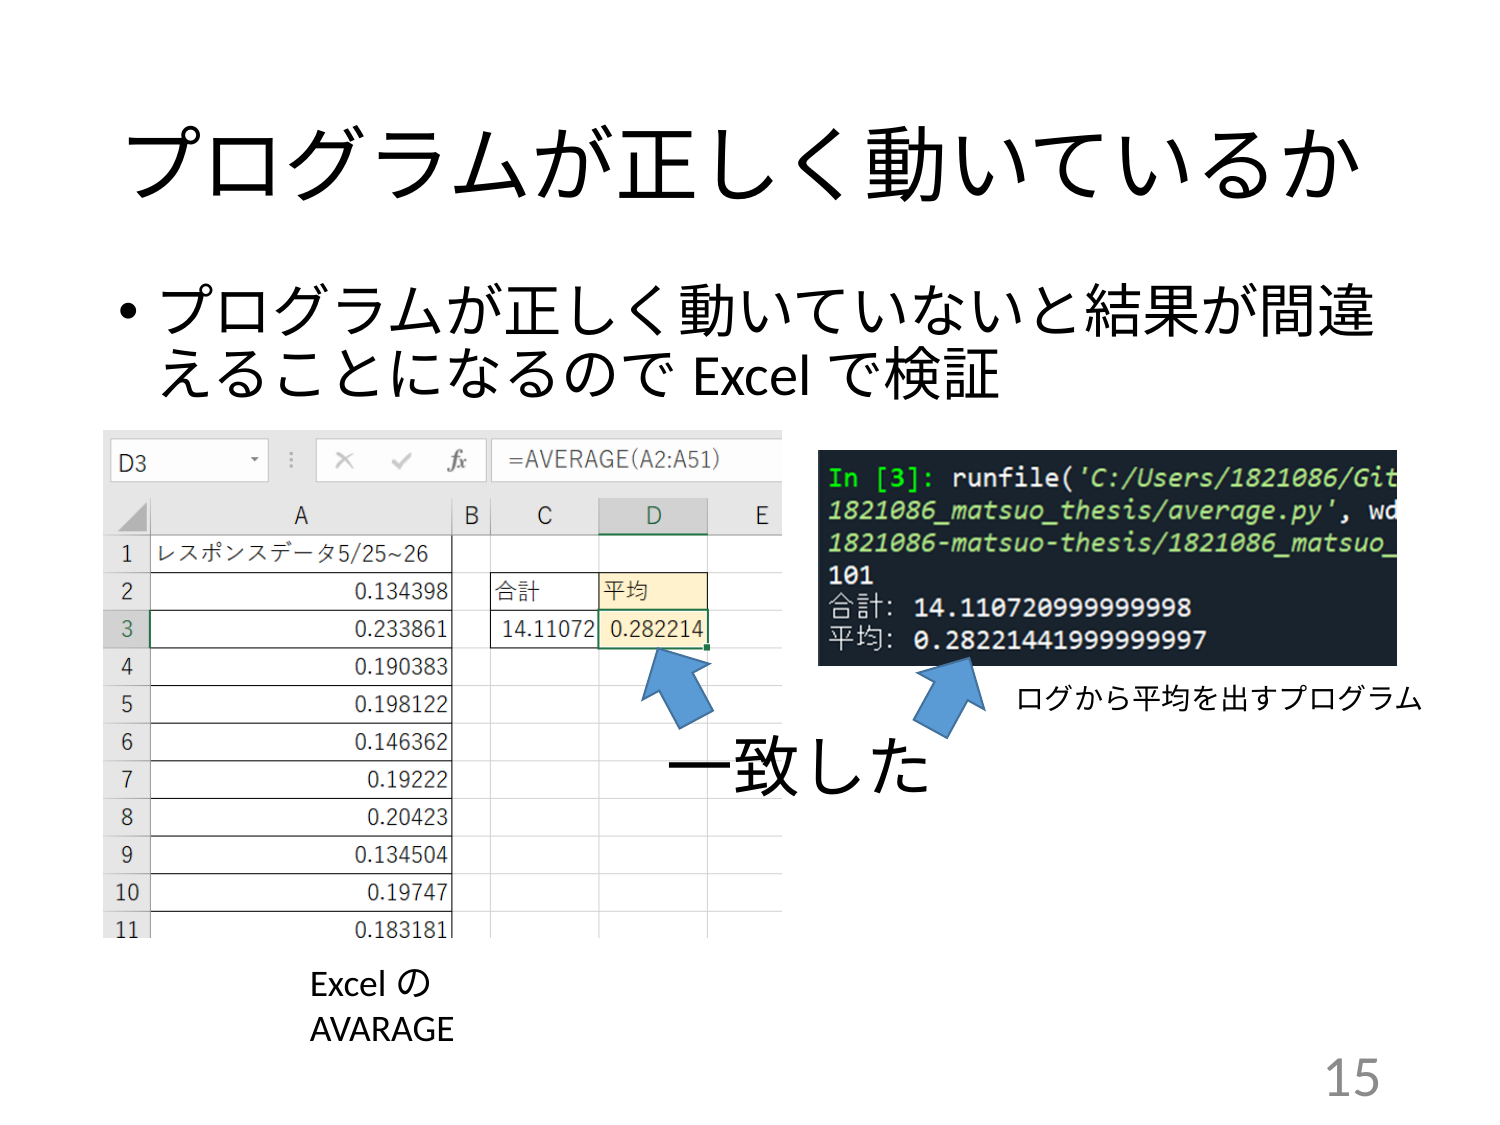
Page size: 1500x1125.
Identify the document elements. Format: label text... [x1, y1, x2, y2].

text_box ログから平均を出すプログラム [1000, 672, 1440, 723]
text_box ExcelのAVARAGE [294, 951, 590, 1056]
picture [103, 430, 782, 938]
picture [818, 450, 1397, 666]
slide_number 15 [1059, 1042, 1397, 1103]
text_box [914, 666, 986, 737]
list プログラムが正しく動いていないと結果が間違えることになるのでExcelで検証 [103, 275, 1397, 451]
text_box 一致した [782, 717, 949, 812]
title プログラムが正しく動いているか [103, 59, 1397, 275]
